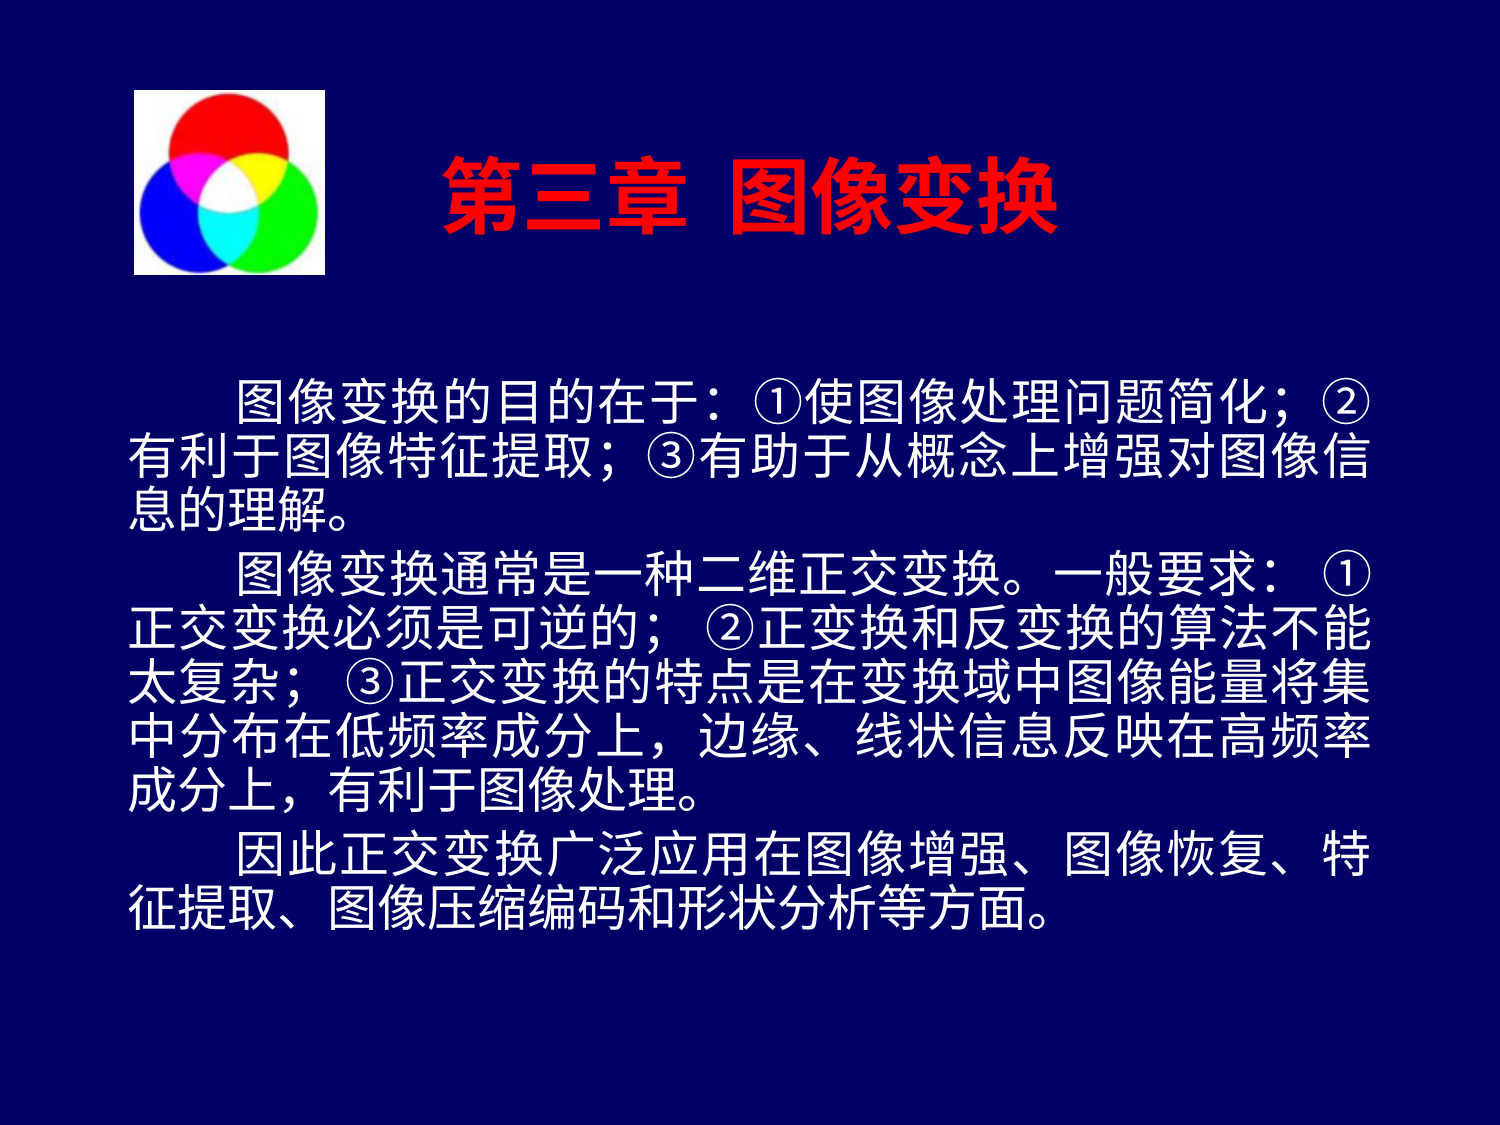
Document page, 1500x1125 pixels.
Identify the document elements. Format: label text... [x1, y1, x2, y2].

list 图像变换的目的在于：①使图像处理问题简化；②有利于图像特征提取；③有助于从概念上增强对图像信息的理解。 图像变换通常是一种二维正交变换。一般要求： ①正交变换必须是可逆的； ②正变换和反变换的算法不能太复杂； ③正交变换的特点是在变换域中图像能量将集中分布在低频率成分上，边缘、线状信息反映在高频率成分上，有利于图像处理。 因此正交变换广泛应用在图像增强、图像恢复、特征提取、图像压缩编码和形状分析等方面。 [112, 299, 1388, 988]
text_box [134, 90, 326, 276]
title 第三章 图像变换 [112, 99, 1388, 288]
